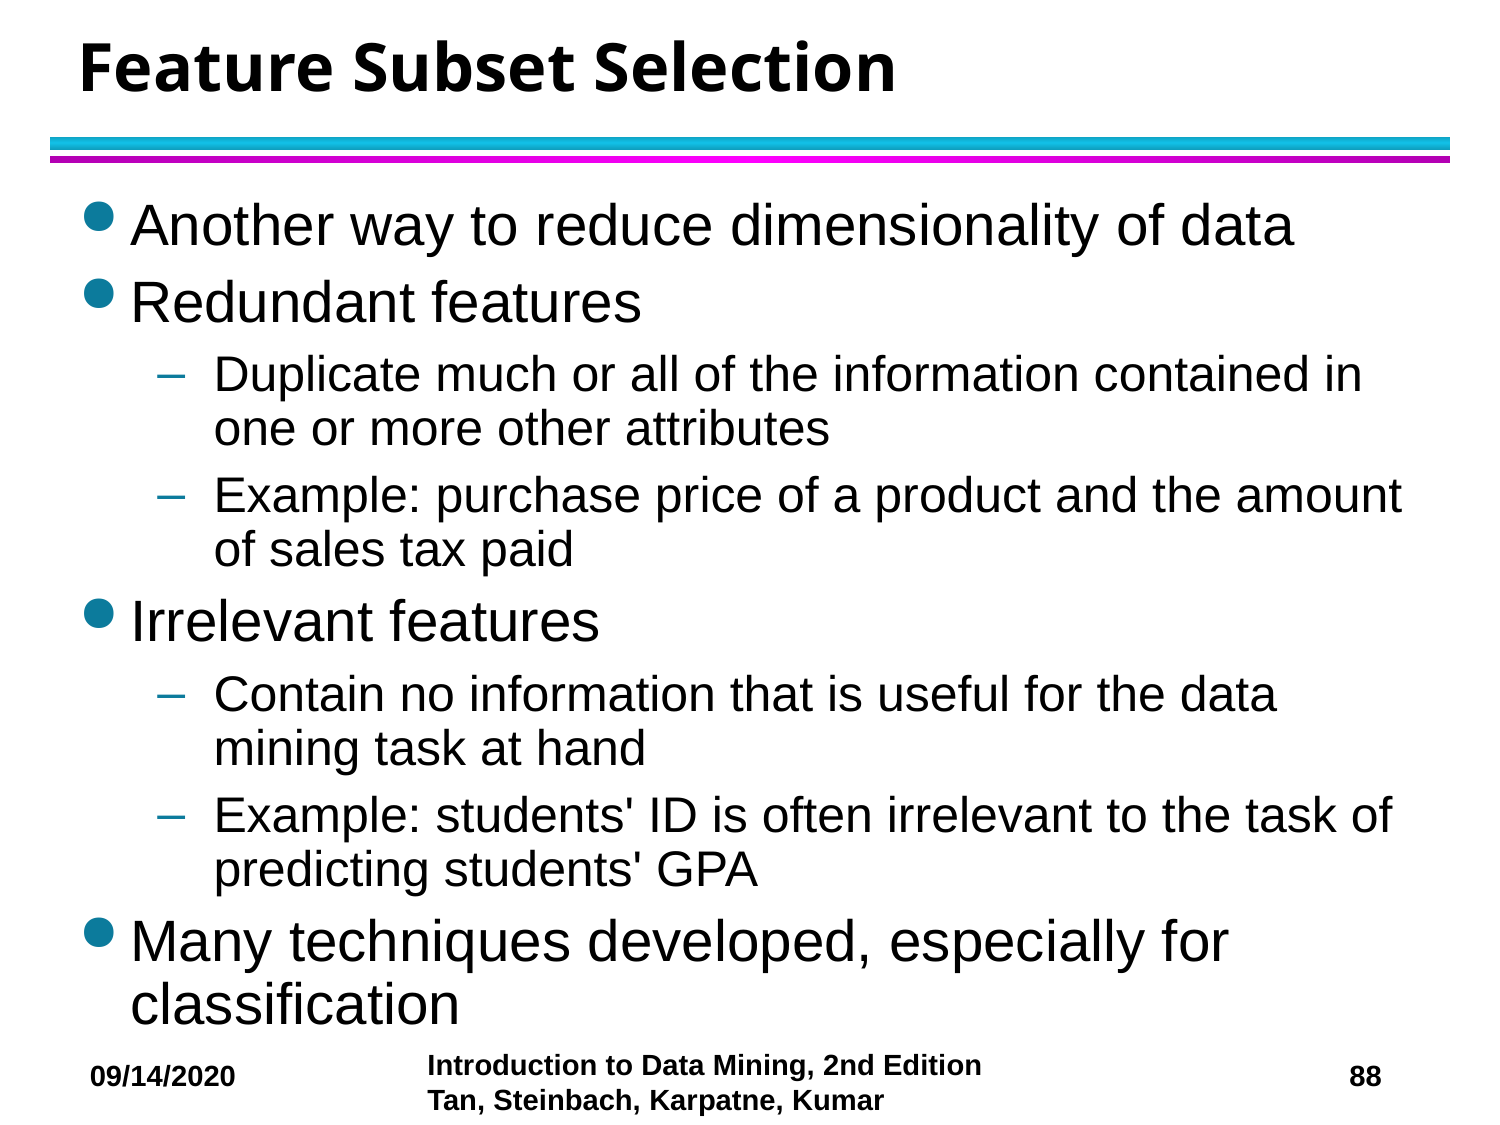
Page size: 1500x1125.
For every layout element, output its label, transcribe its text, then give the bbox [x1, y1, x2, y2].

text_box [281, 981, 312, 1032]
text_box [275, 600, 538, 650]
title Feature Subset Selection [62, 24, 1421, 113]
list Another way to reduce dimensionality of data Redundant features Duplicate much or all of the information contained in one or more other attributes Example: purchase price of a product and the amount of sales tax paid Irrelevant features Contain no information that is useful for the data mining task at hand Example: students' ID is often irrelevant to the task of predicting students' GPA Many techniques developed, especially for classification [67, 187, 1432, 1038]
